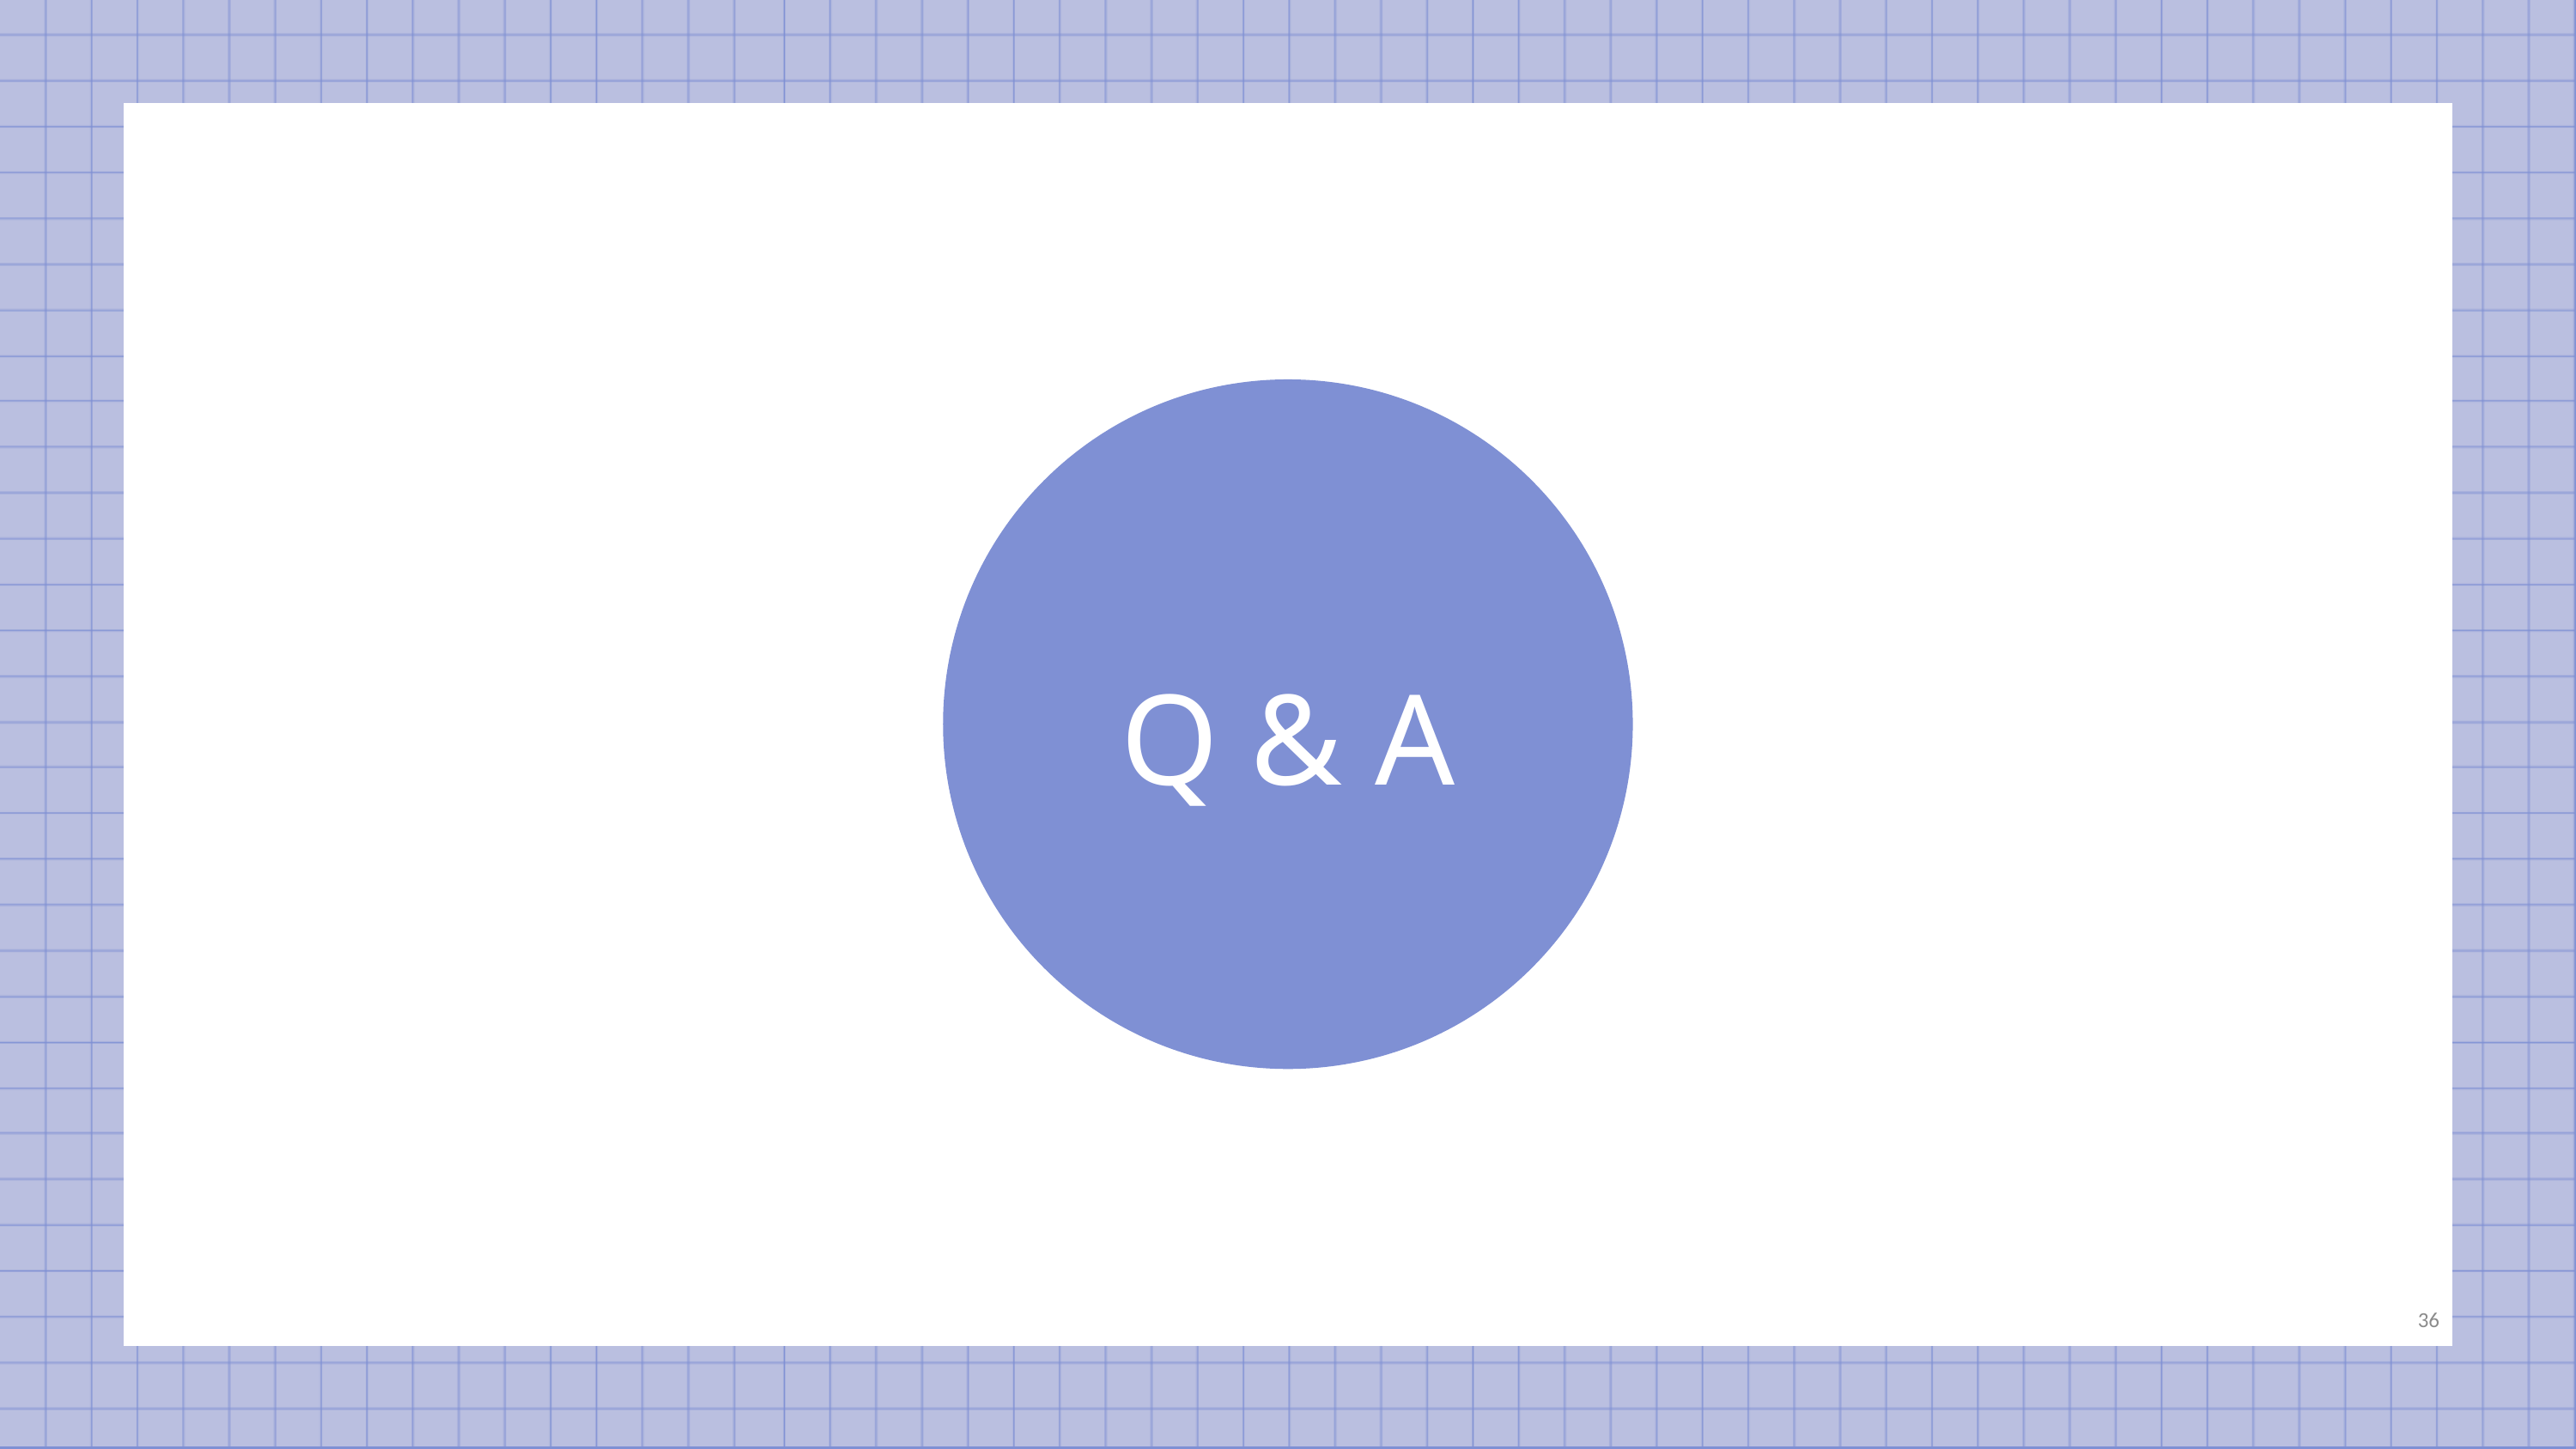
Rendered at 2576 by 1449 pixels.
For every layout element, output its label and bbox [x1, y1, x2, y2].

text_box [123, 102, 2453, 1346]
text_box [0, 0, 2576, 1446]
text_box [942, 379, 1633, 1070]
